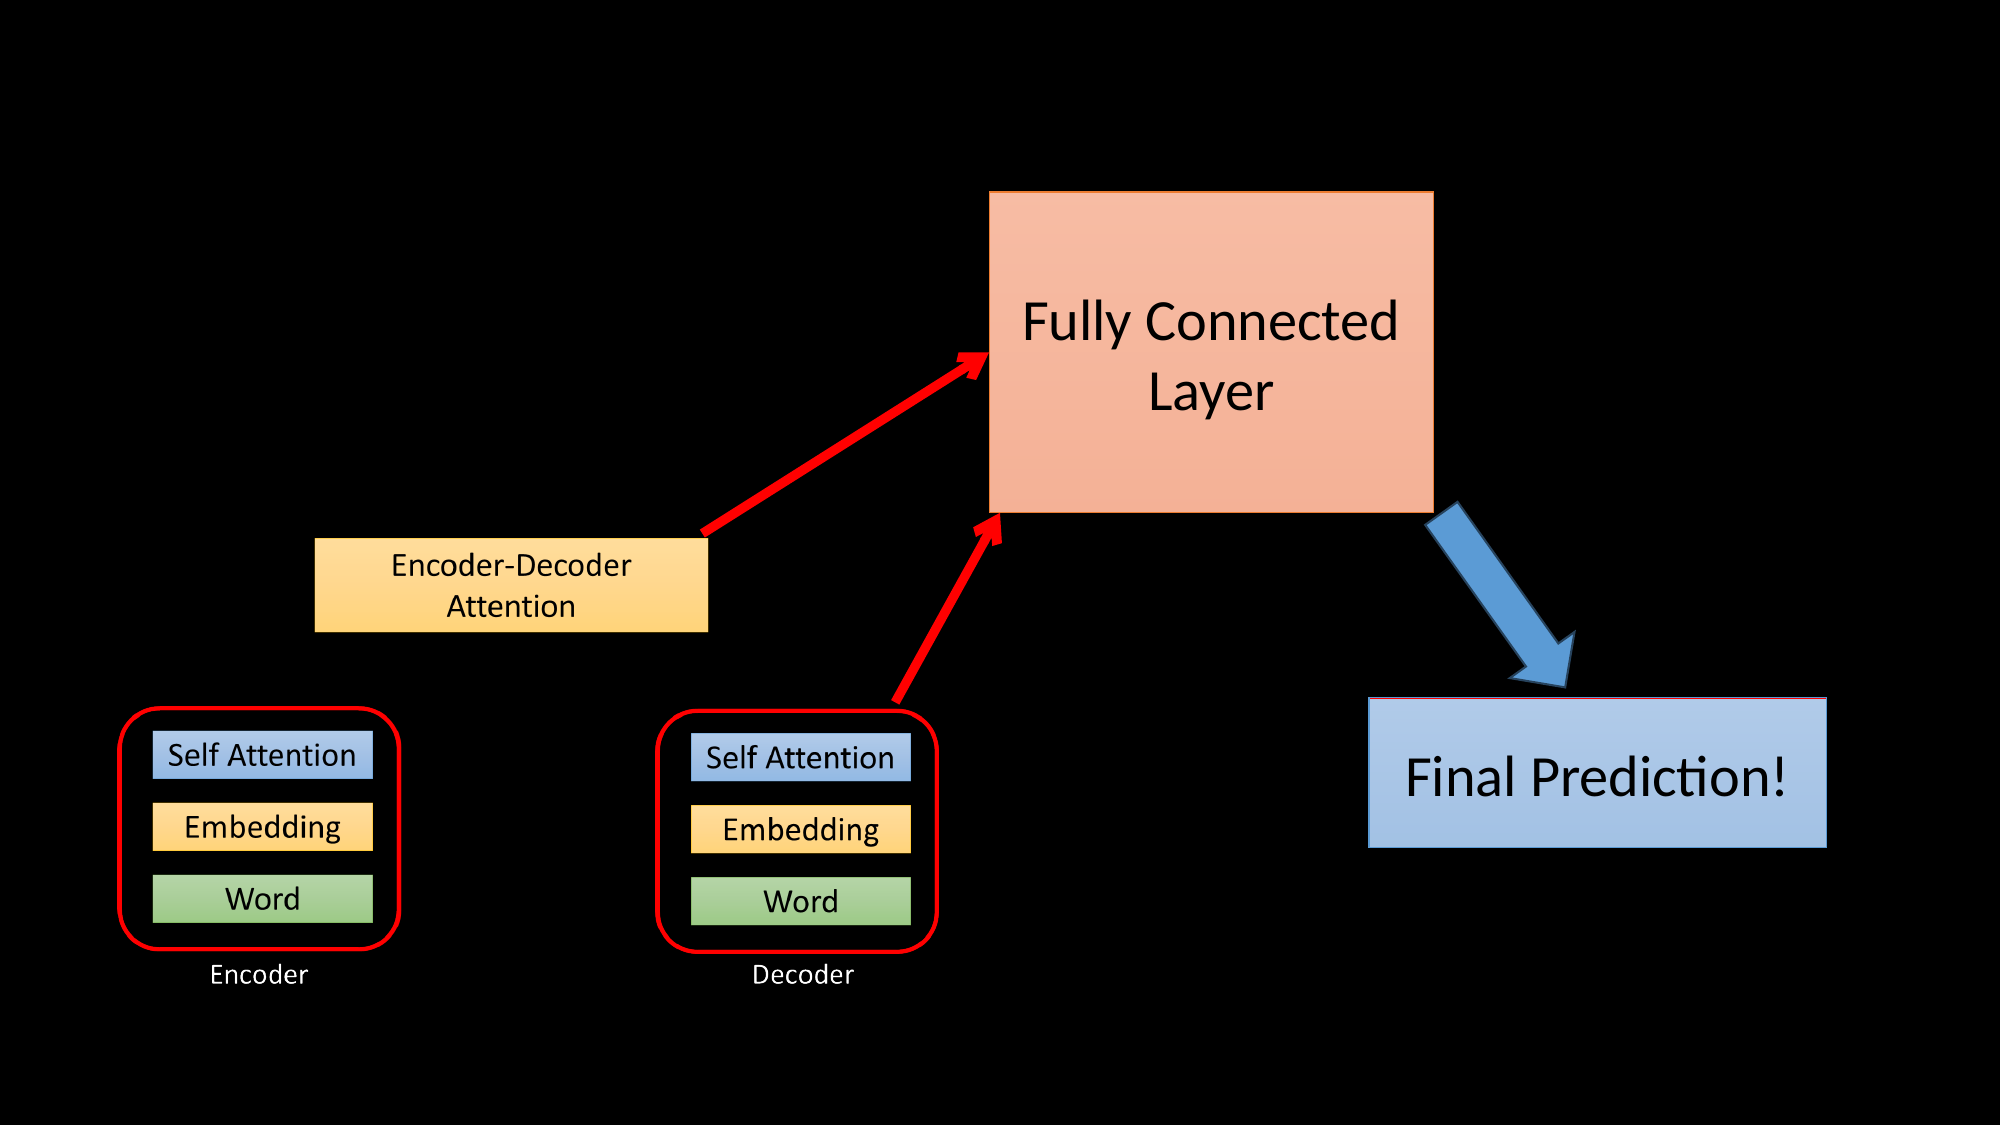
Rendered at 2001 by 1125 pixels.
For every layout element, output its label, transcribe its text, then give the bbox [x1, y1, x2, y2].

text_box Final Prediction! [1368, 697, 1827, 848]
picture [117, 533, 939, 1010]
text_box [939, 512, 1000, 703]
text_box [702, 352, 989, 534]
text_box Fully Connected Layer [989, 191, 1434, 513]
text_box [1423, 500, 1576, 689]
